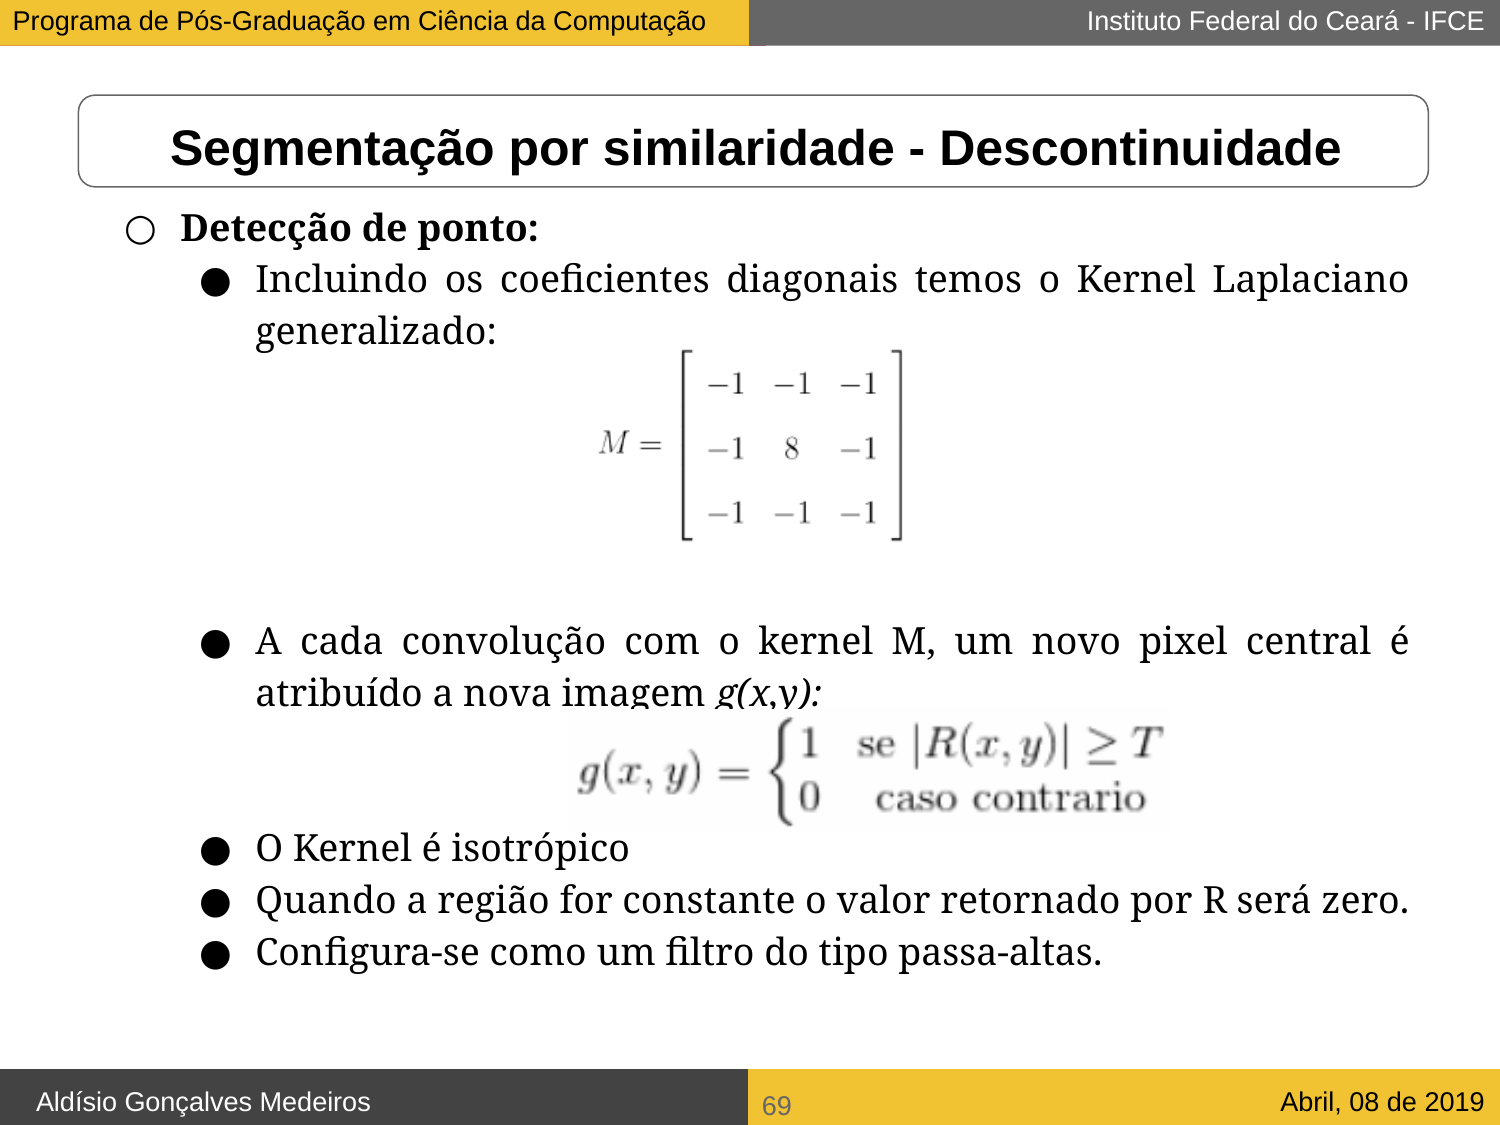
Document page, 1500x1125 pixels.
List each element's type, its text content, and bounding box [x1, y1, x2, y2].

picture [567, 709, 1171, 832]
text_box Detecção de ponto: Incluindo os coeficientes diagonais temos o Kernel Laplaciano generalizado: A cada convolução com o kernel M, um novo pixel central é atribuído a nova imagem g(x,y): O Kernel é isotrópico Quando a região for constante o valor retornado por R será zero. Configura-se como um filtro do tipo passa-altas. [90, 181, 1426, 797]
text_box <number> [731, 1061, 822, 1125]
text_box Segmentação por similaridade - Descontinuidade [88, 99, 1424, 192]
picture [591, 337, 909, 554]
